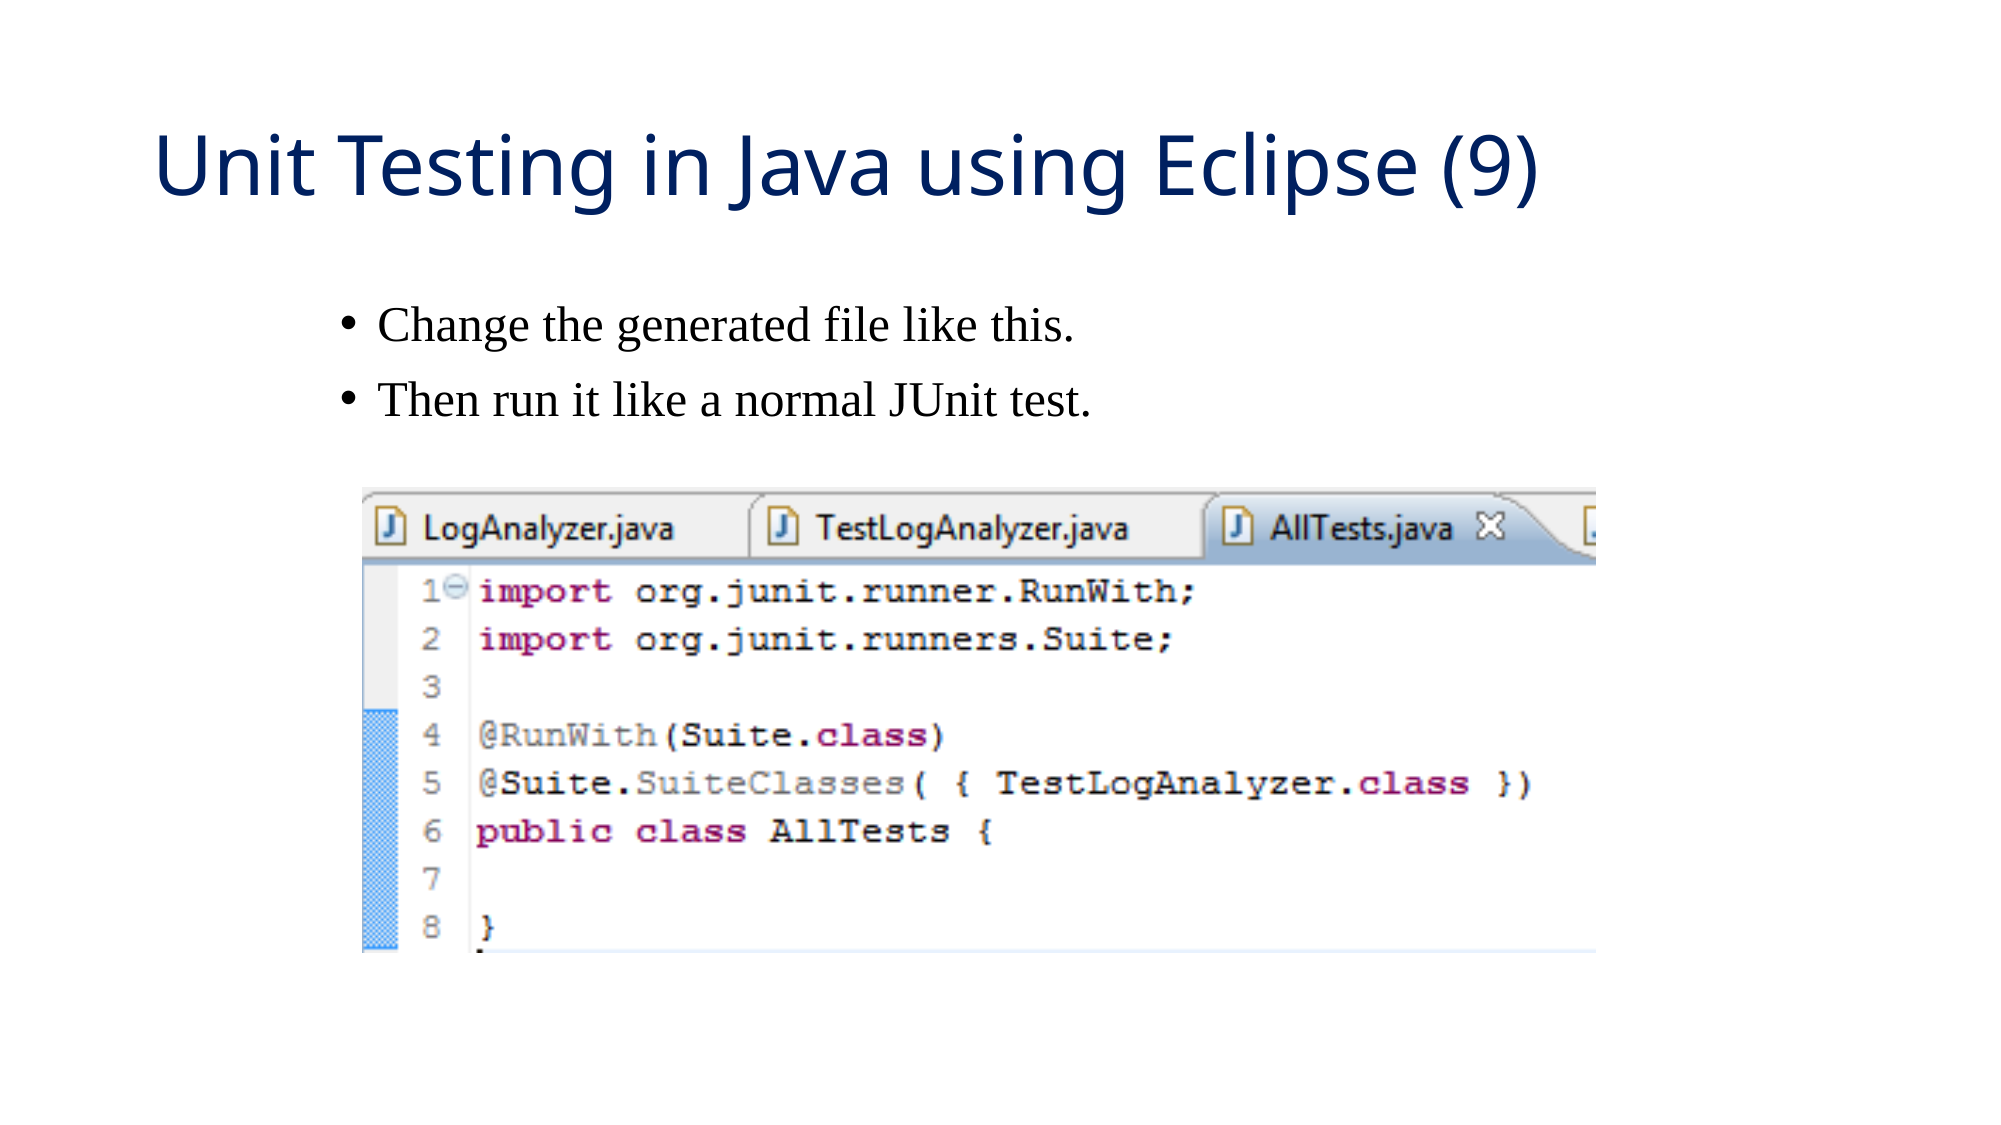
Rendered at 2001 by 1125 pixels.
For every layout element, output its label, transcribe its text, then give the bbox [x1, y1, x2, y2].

list Change the generated file like this. Then run it like a normal JUnit test. [324, 291, 1675, 488]
picture [362, 487, 1596, 954]
title Unit Testing in Java using Eclipse (9) [137, 59, 1863, 278]
